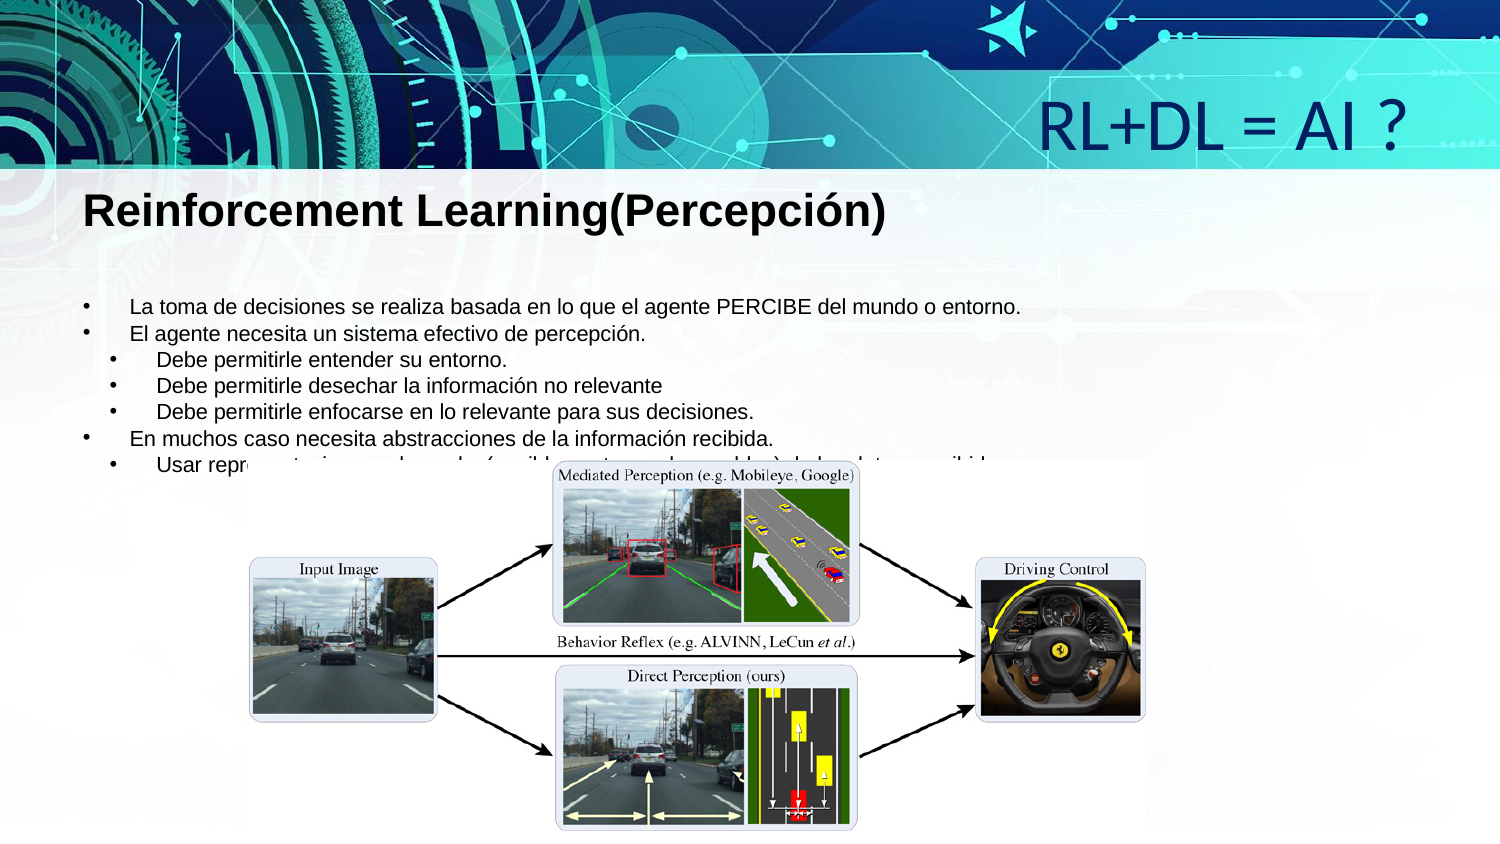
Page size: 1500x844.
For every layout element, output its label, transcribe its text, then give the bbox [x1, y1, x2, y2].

picture [0, 0, 1500, 844]
text_box RL+DL = AI ? [73, 71, 1426, 171]
text_box La toma de decisiones se realiza basada en lo que el agente PERCIBE del mundo o entorno. El agente necesita un sistema efectivo de percepción. Debe permitirle entender su entorno. Debe permitirle desechar la información no relevante Debe permitirle enfocarse en lo relevante para sus decisiones. En muchos caso necesita abstracciones de la información recibida. Usar representaciones adecuadas(posiblemente no observables) de los datos percibidos. [82, 248, 1435, 398]
text_box Reinforcement Learning(Percepción) [82, 180, 1435, 248]
